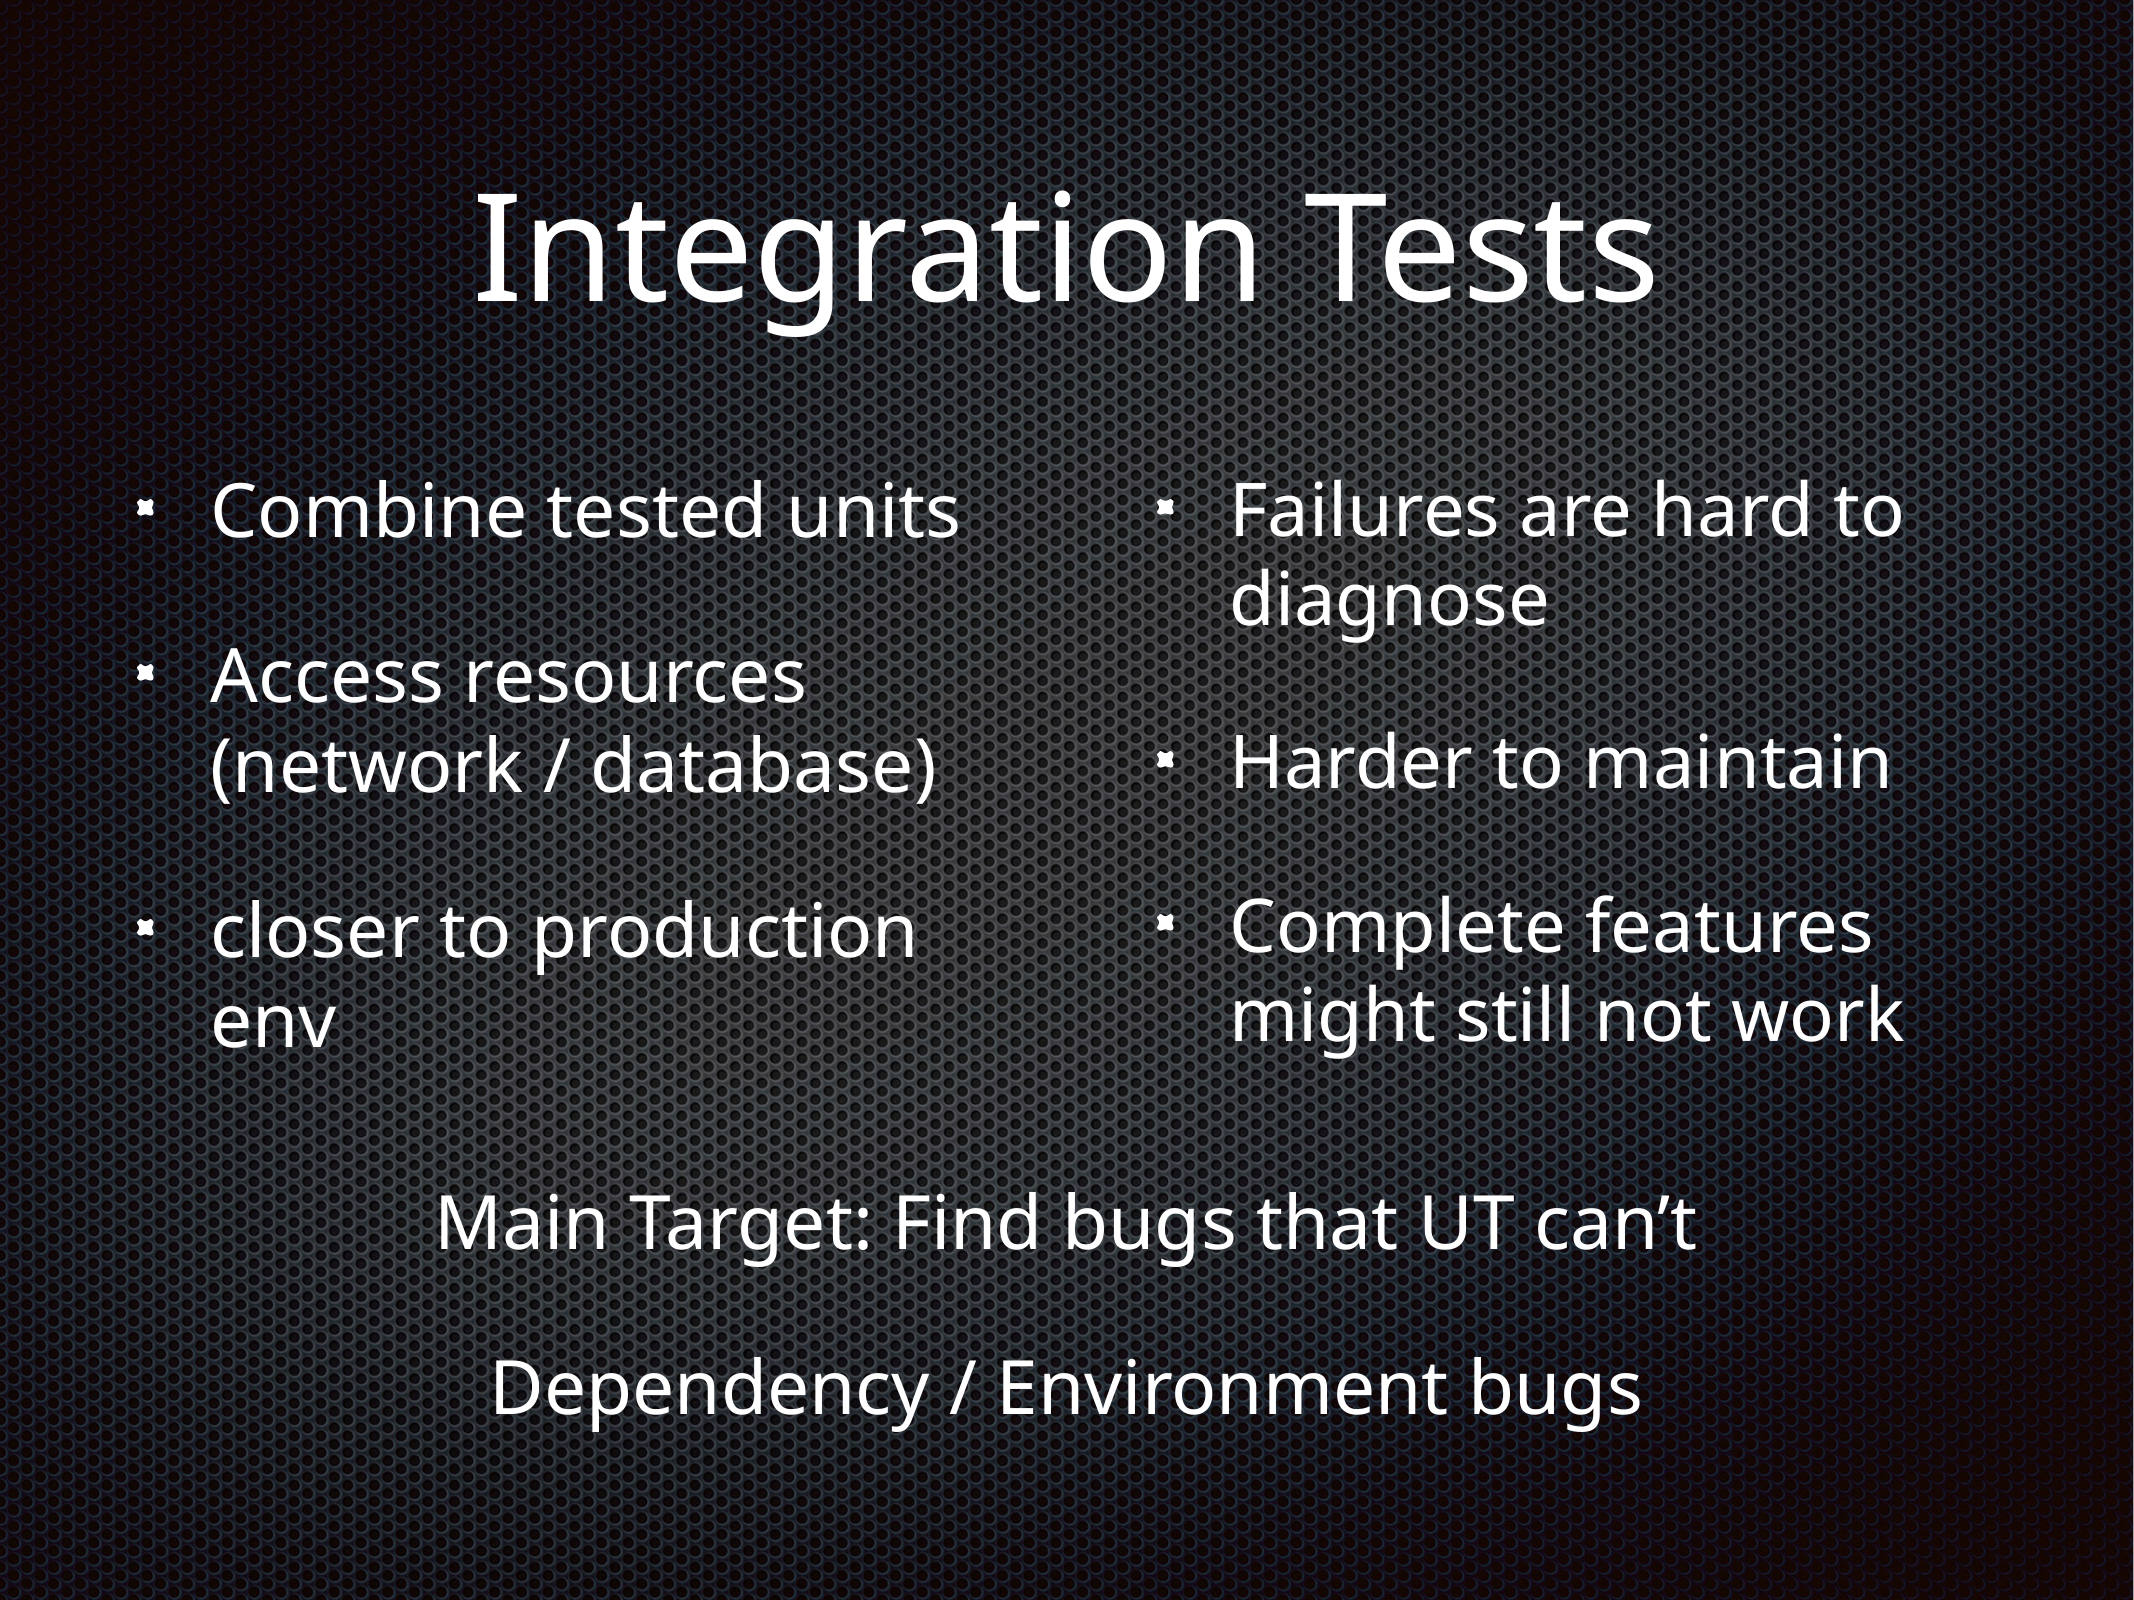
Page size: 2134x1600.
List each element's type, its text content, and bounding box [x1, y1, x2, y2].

title Integration Tests [128, 41, 2005, 443]
text_box Failures are hard to diagnose Harder to maintain Complete features might still not work [1148, 454, 2039, 1069]
picture [0, 0, 2134, 1600]
list Combine tested units Access resources (network / database) closer to production env [128, 453, 1020, 1069]
text_box Main Target: Find bugs that UT can’t Dependency / Environment bugs [129, 1080, 2005, 1523]
